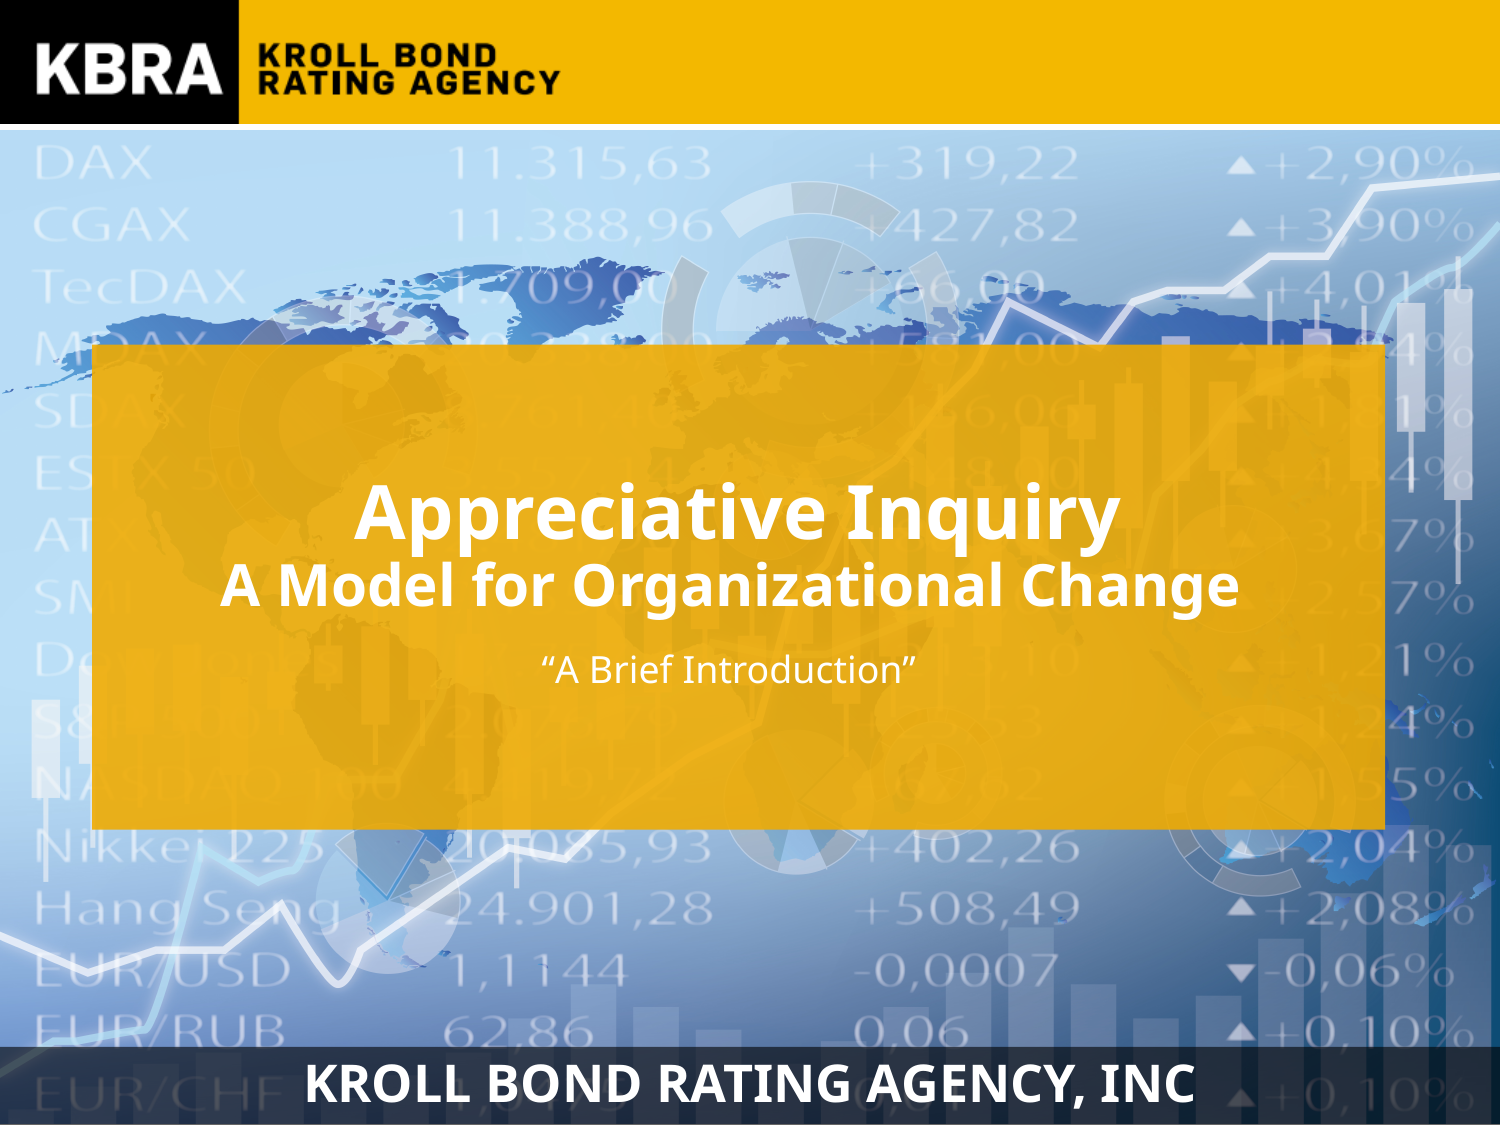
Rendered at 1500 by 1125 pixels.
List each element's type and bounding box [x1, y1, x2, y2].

picture [0, 128, 1500, 1124]
